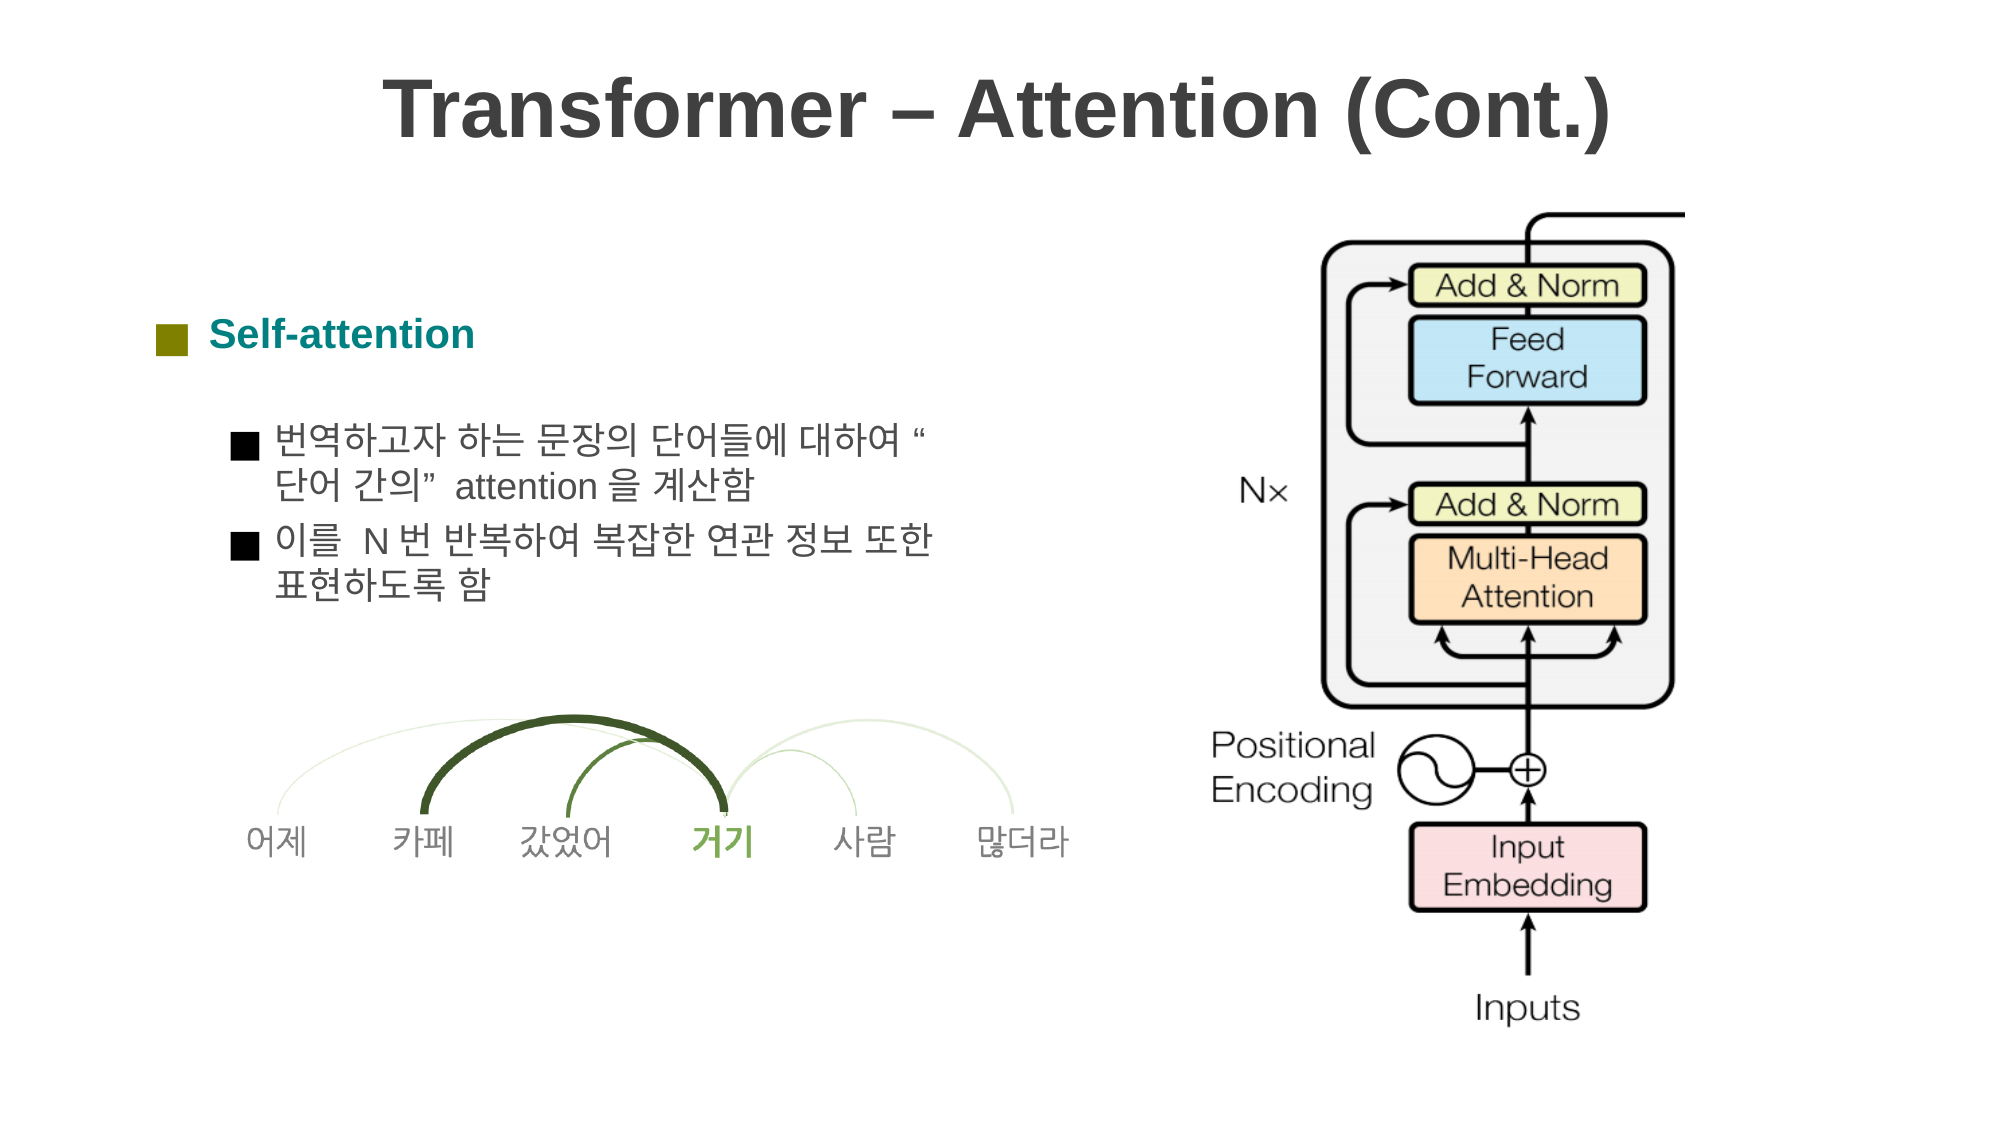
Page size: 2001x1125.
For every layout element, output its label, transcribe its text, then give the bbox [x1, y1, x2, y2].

title Transformer – Attention (Cont.) [55, 24, 1941, 185]
picture [217, 681, 1122, 888]
list Self-attention 번역하고자 하는 문장의 단어들에 대하여 “단어 간의” attention을 계산함 이를 N번 반복하여 복잡한 연관 정보 또한 표현하도록 함 [137, 299, 982, 1014]
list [1169, 206, 1685, 1036]
